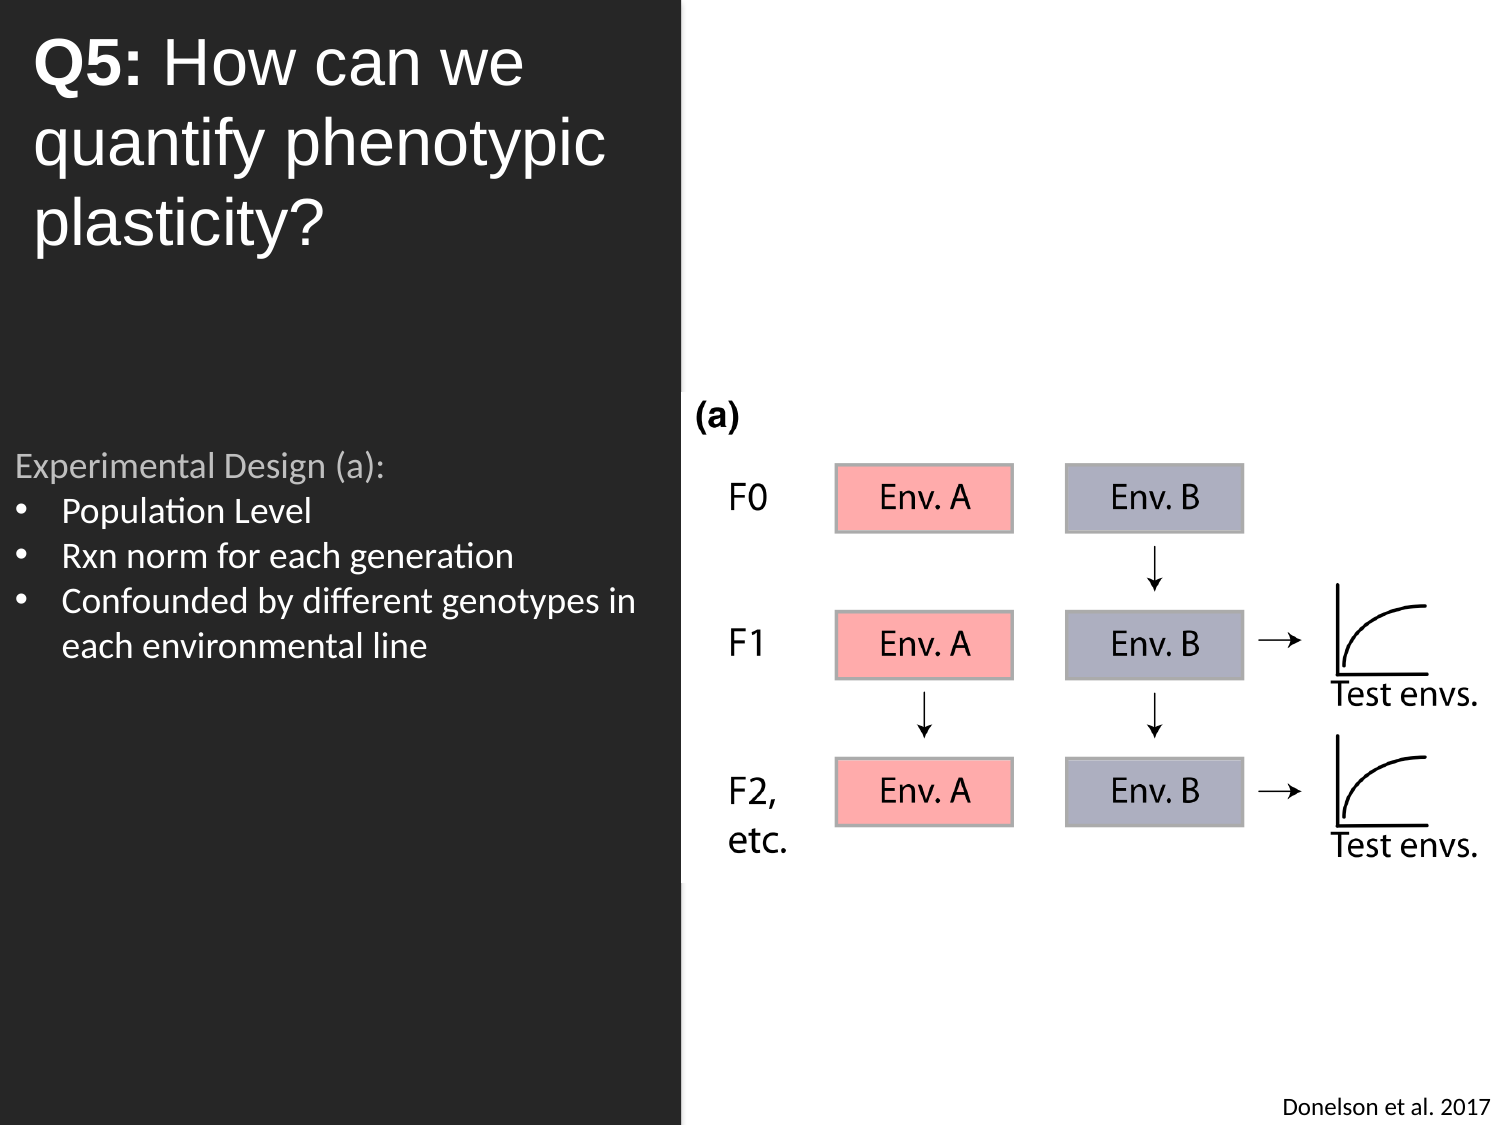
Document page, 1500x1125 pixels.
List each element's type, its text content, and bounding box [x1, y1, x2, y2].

text_box Experimental Design (a): Population Level Rxn norm for each generation Confounded by different genotypes in each environmental line [0, 0, 682, 1125]
text_box Donelson et al. 2017 [1267, 1083, 1500, 1125]
title Q5: How can we quantify phenotypic plasticity? [18, 45, 700, 233]
picture [680, 392, 1500, 883]
